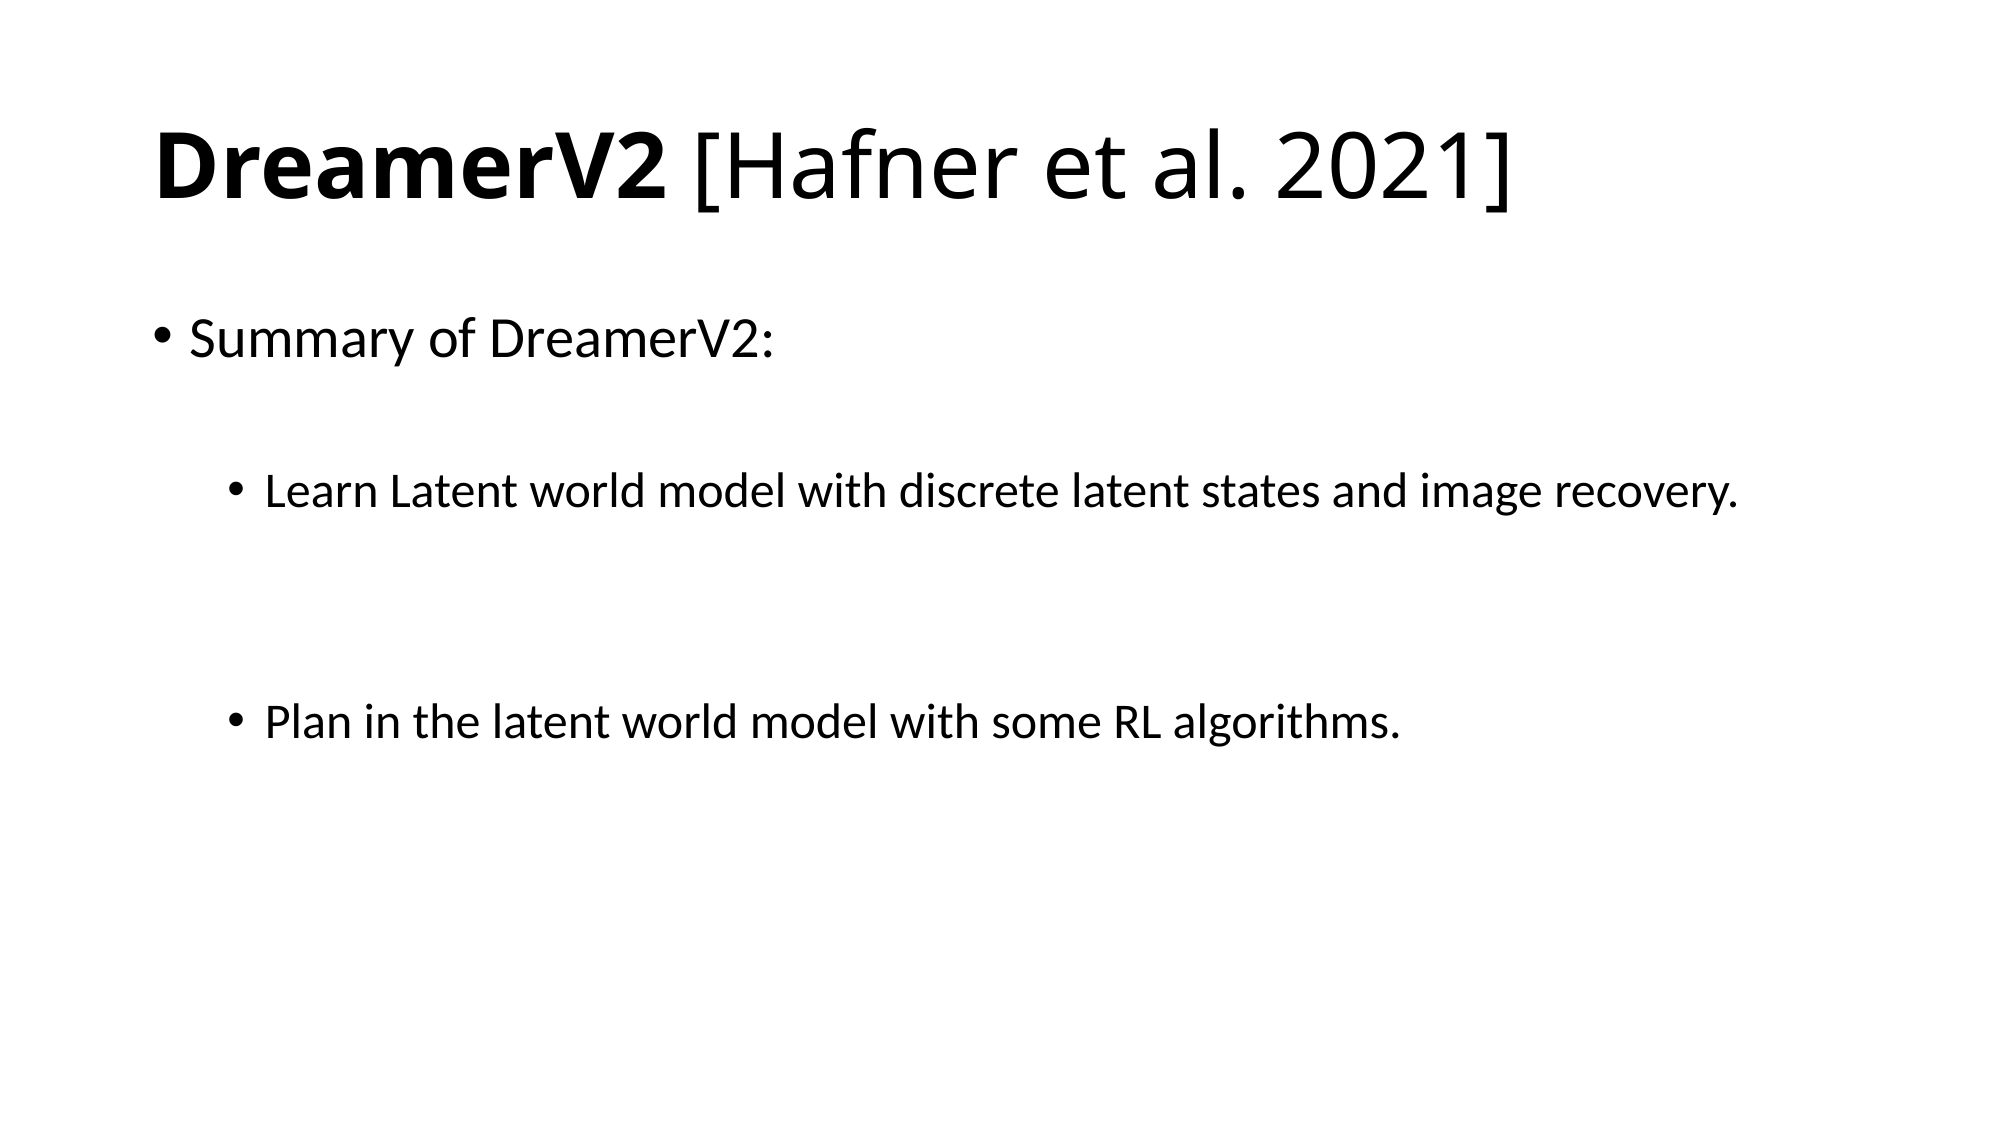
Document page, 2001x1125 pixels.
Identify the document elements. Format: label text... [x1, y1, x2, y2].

title DreamerV2 [Hafner et al. 2021] [137, 59, 1863, 278]
list Summary of DreamerV2: Learn Latent world model with discrete latent states and image recovery. Plan in the latent world model with some RL algorithms. [137, 299, 1863, 1014]
